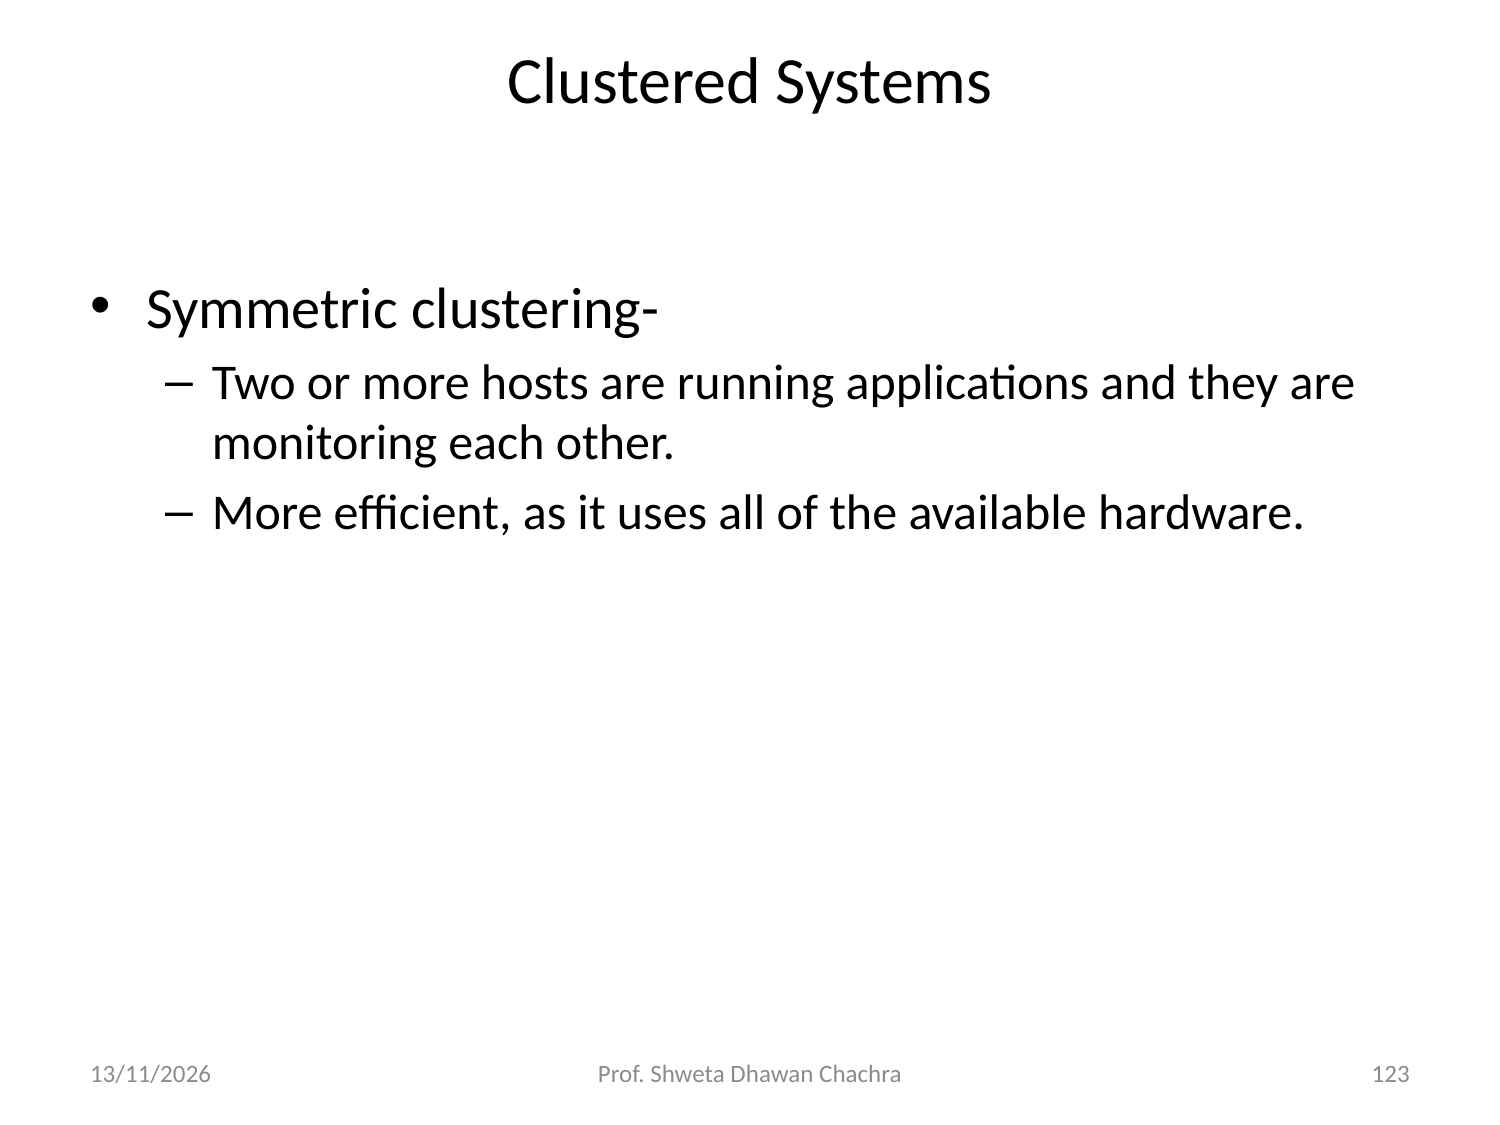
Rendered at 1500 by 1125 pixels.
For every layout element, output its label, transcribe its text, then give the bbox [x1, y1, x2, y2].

title Clustered Systems [75, 29, 1425, 125]
slide_number 123 [1074, 1042, 1425, 1103]
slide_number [75, 1042, 425, 1103]
footer Prof. Shweta Dhawan Chachra [512, 1042, 988, 1103]
list Symmetric clustering- Two or more hosts are running applications and they are monitoring each other. More efficient, as it uses all of the available hardware. [75, 262, 1425, 1005]
